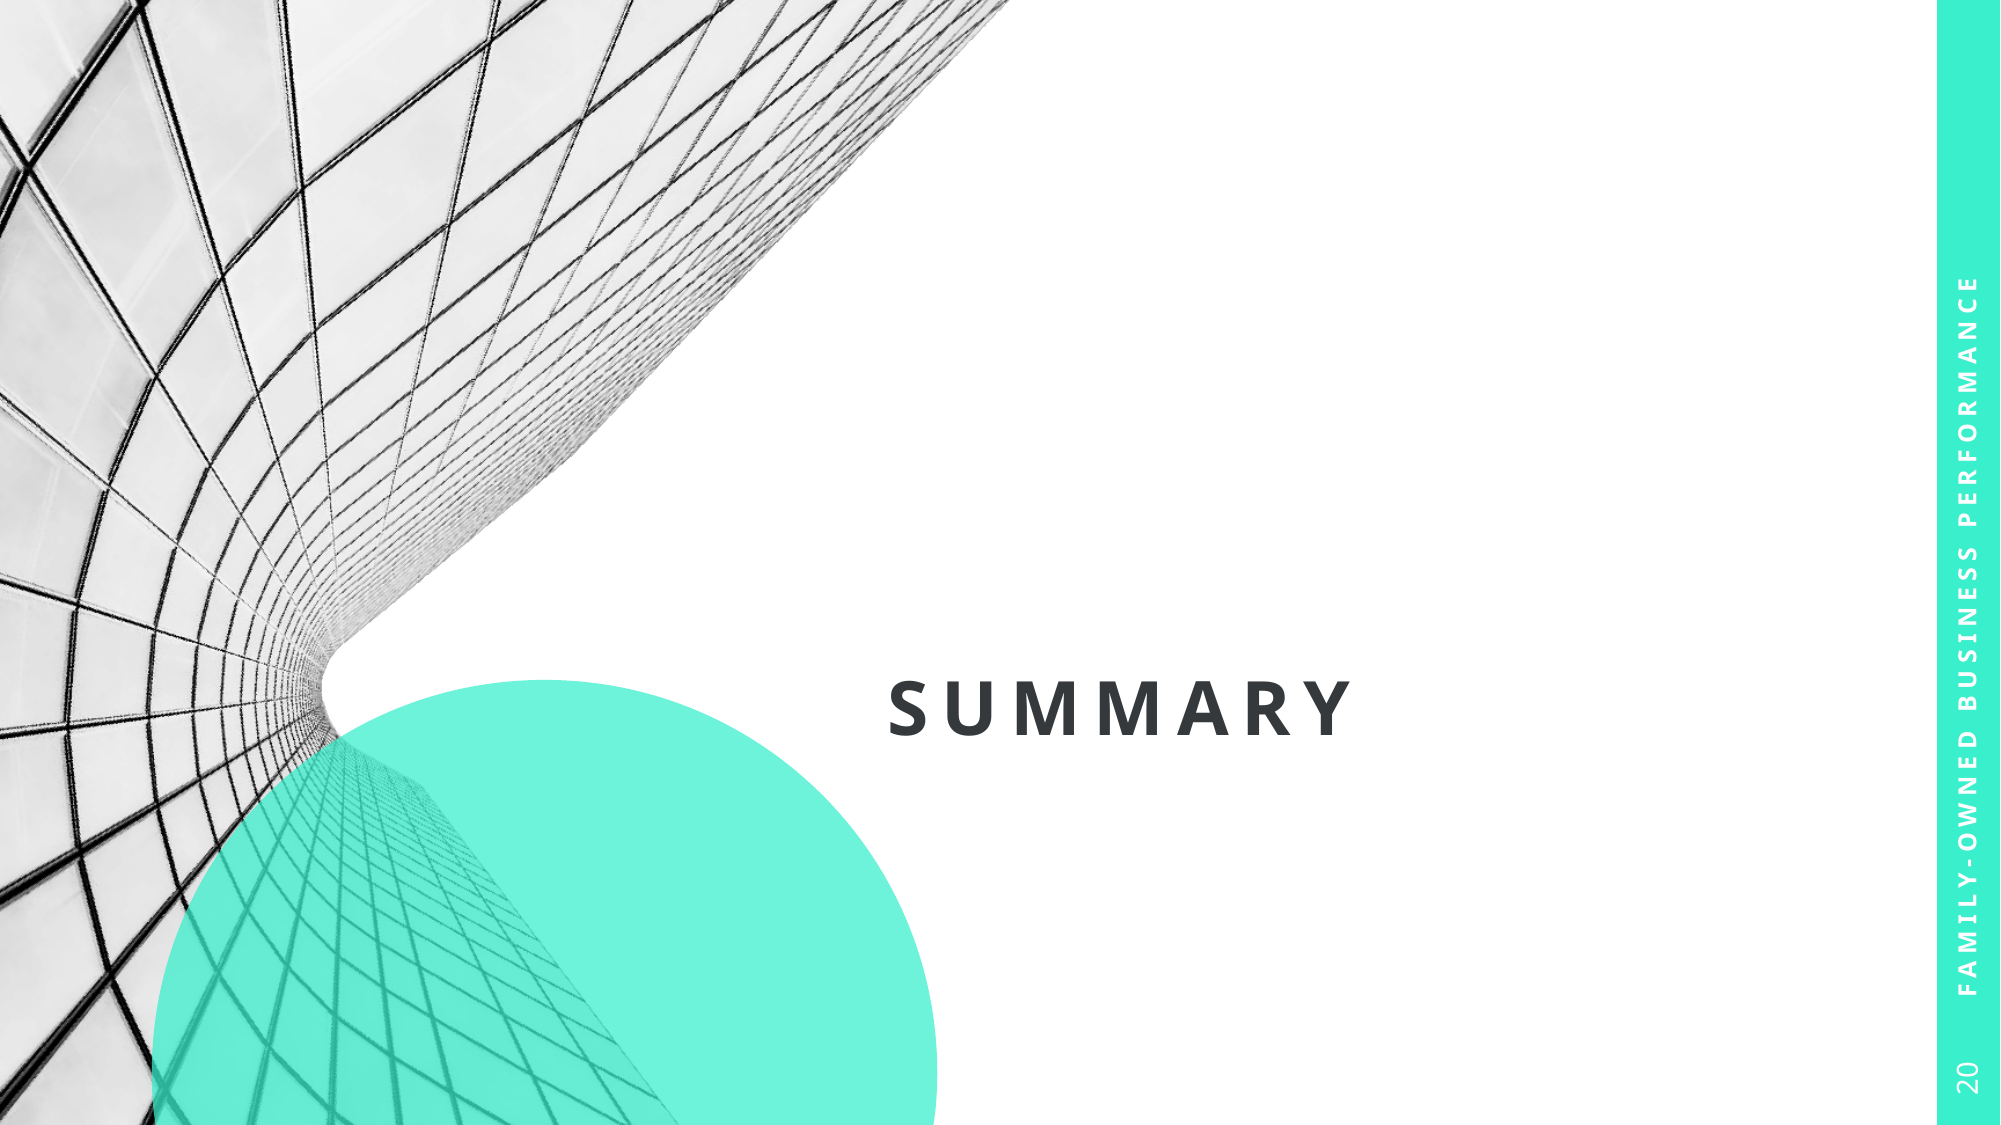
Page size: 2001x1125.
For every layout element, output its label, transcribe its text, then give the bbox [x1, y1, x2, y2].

slide_number 20 [1937, 1032, 2000, 1125]
footer Family-Owned Business Performance [1937, 0, 2000, 1032]
title Summary [888, 516, 1878, 753]
